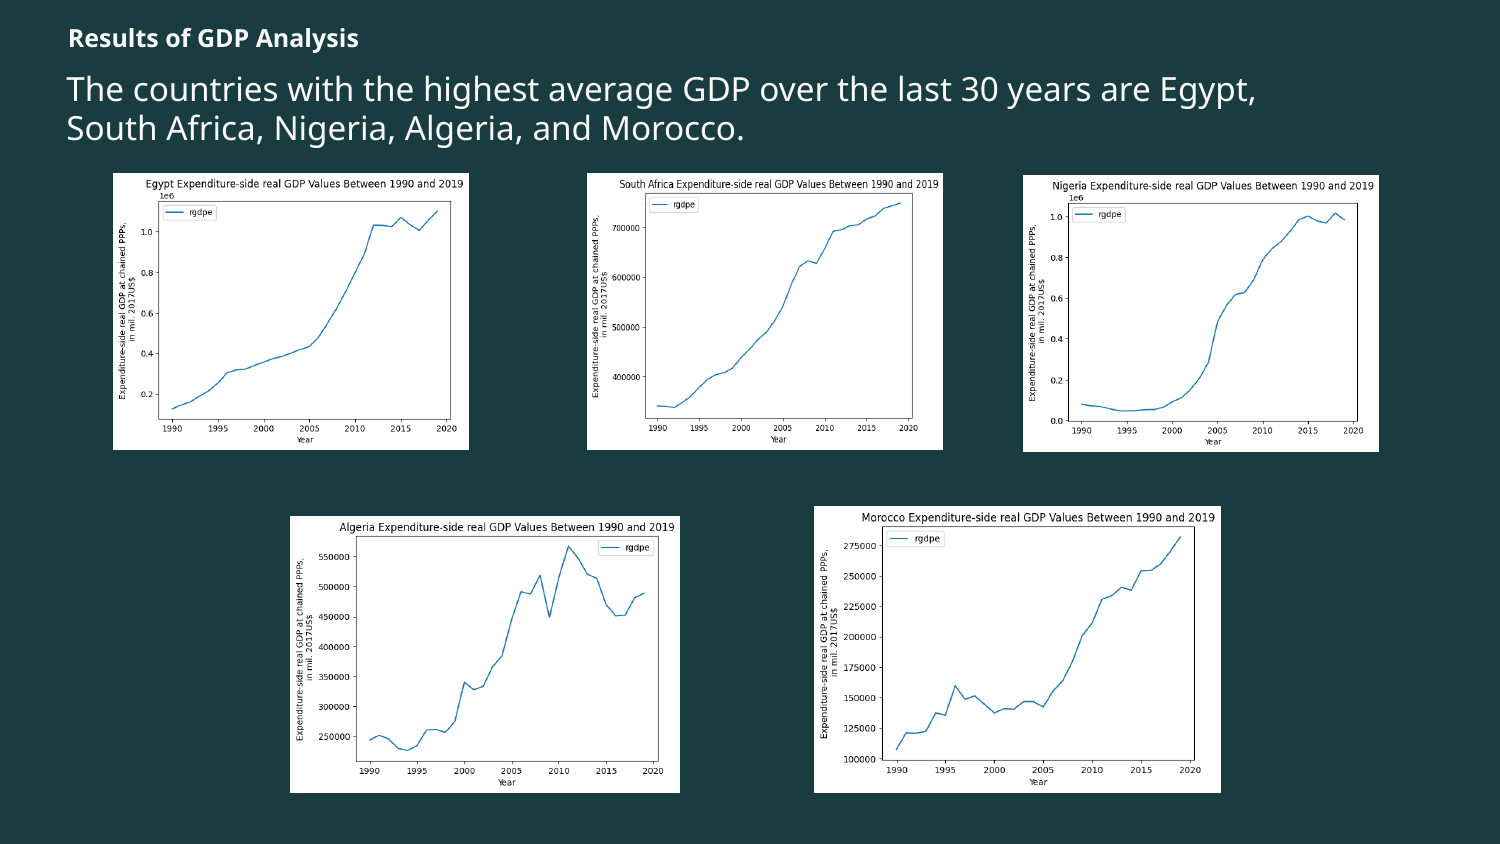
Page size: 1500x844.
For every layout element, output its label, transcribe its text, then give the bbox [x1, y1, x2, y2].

picture [1023, 175, 1380, 452]
picture [113, 173, 469, 451]
picture [290, 516, 680, 793]
text_box Results of GDP Analysis [52, 7, 420, 67]
subtitle The countries with the highest average GDP over the last 30 years are Egypt, South Africa, Nigeria, Algeria, and Morocco. [66, 75, 1287, 140]
picture [587, 173, 944, 451]
picture [813, 506, 1221, 793]
